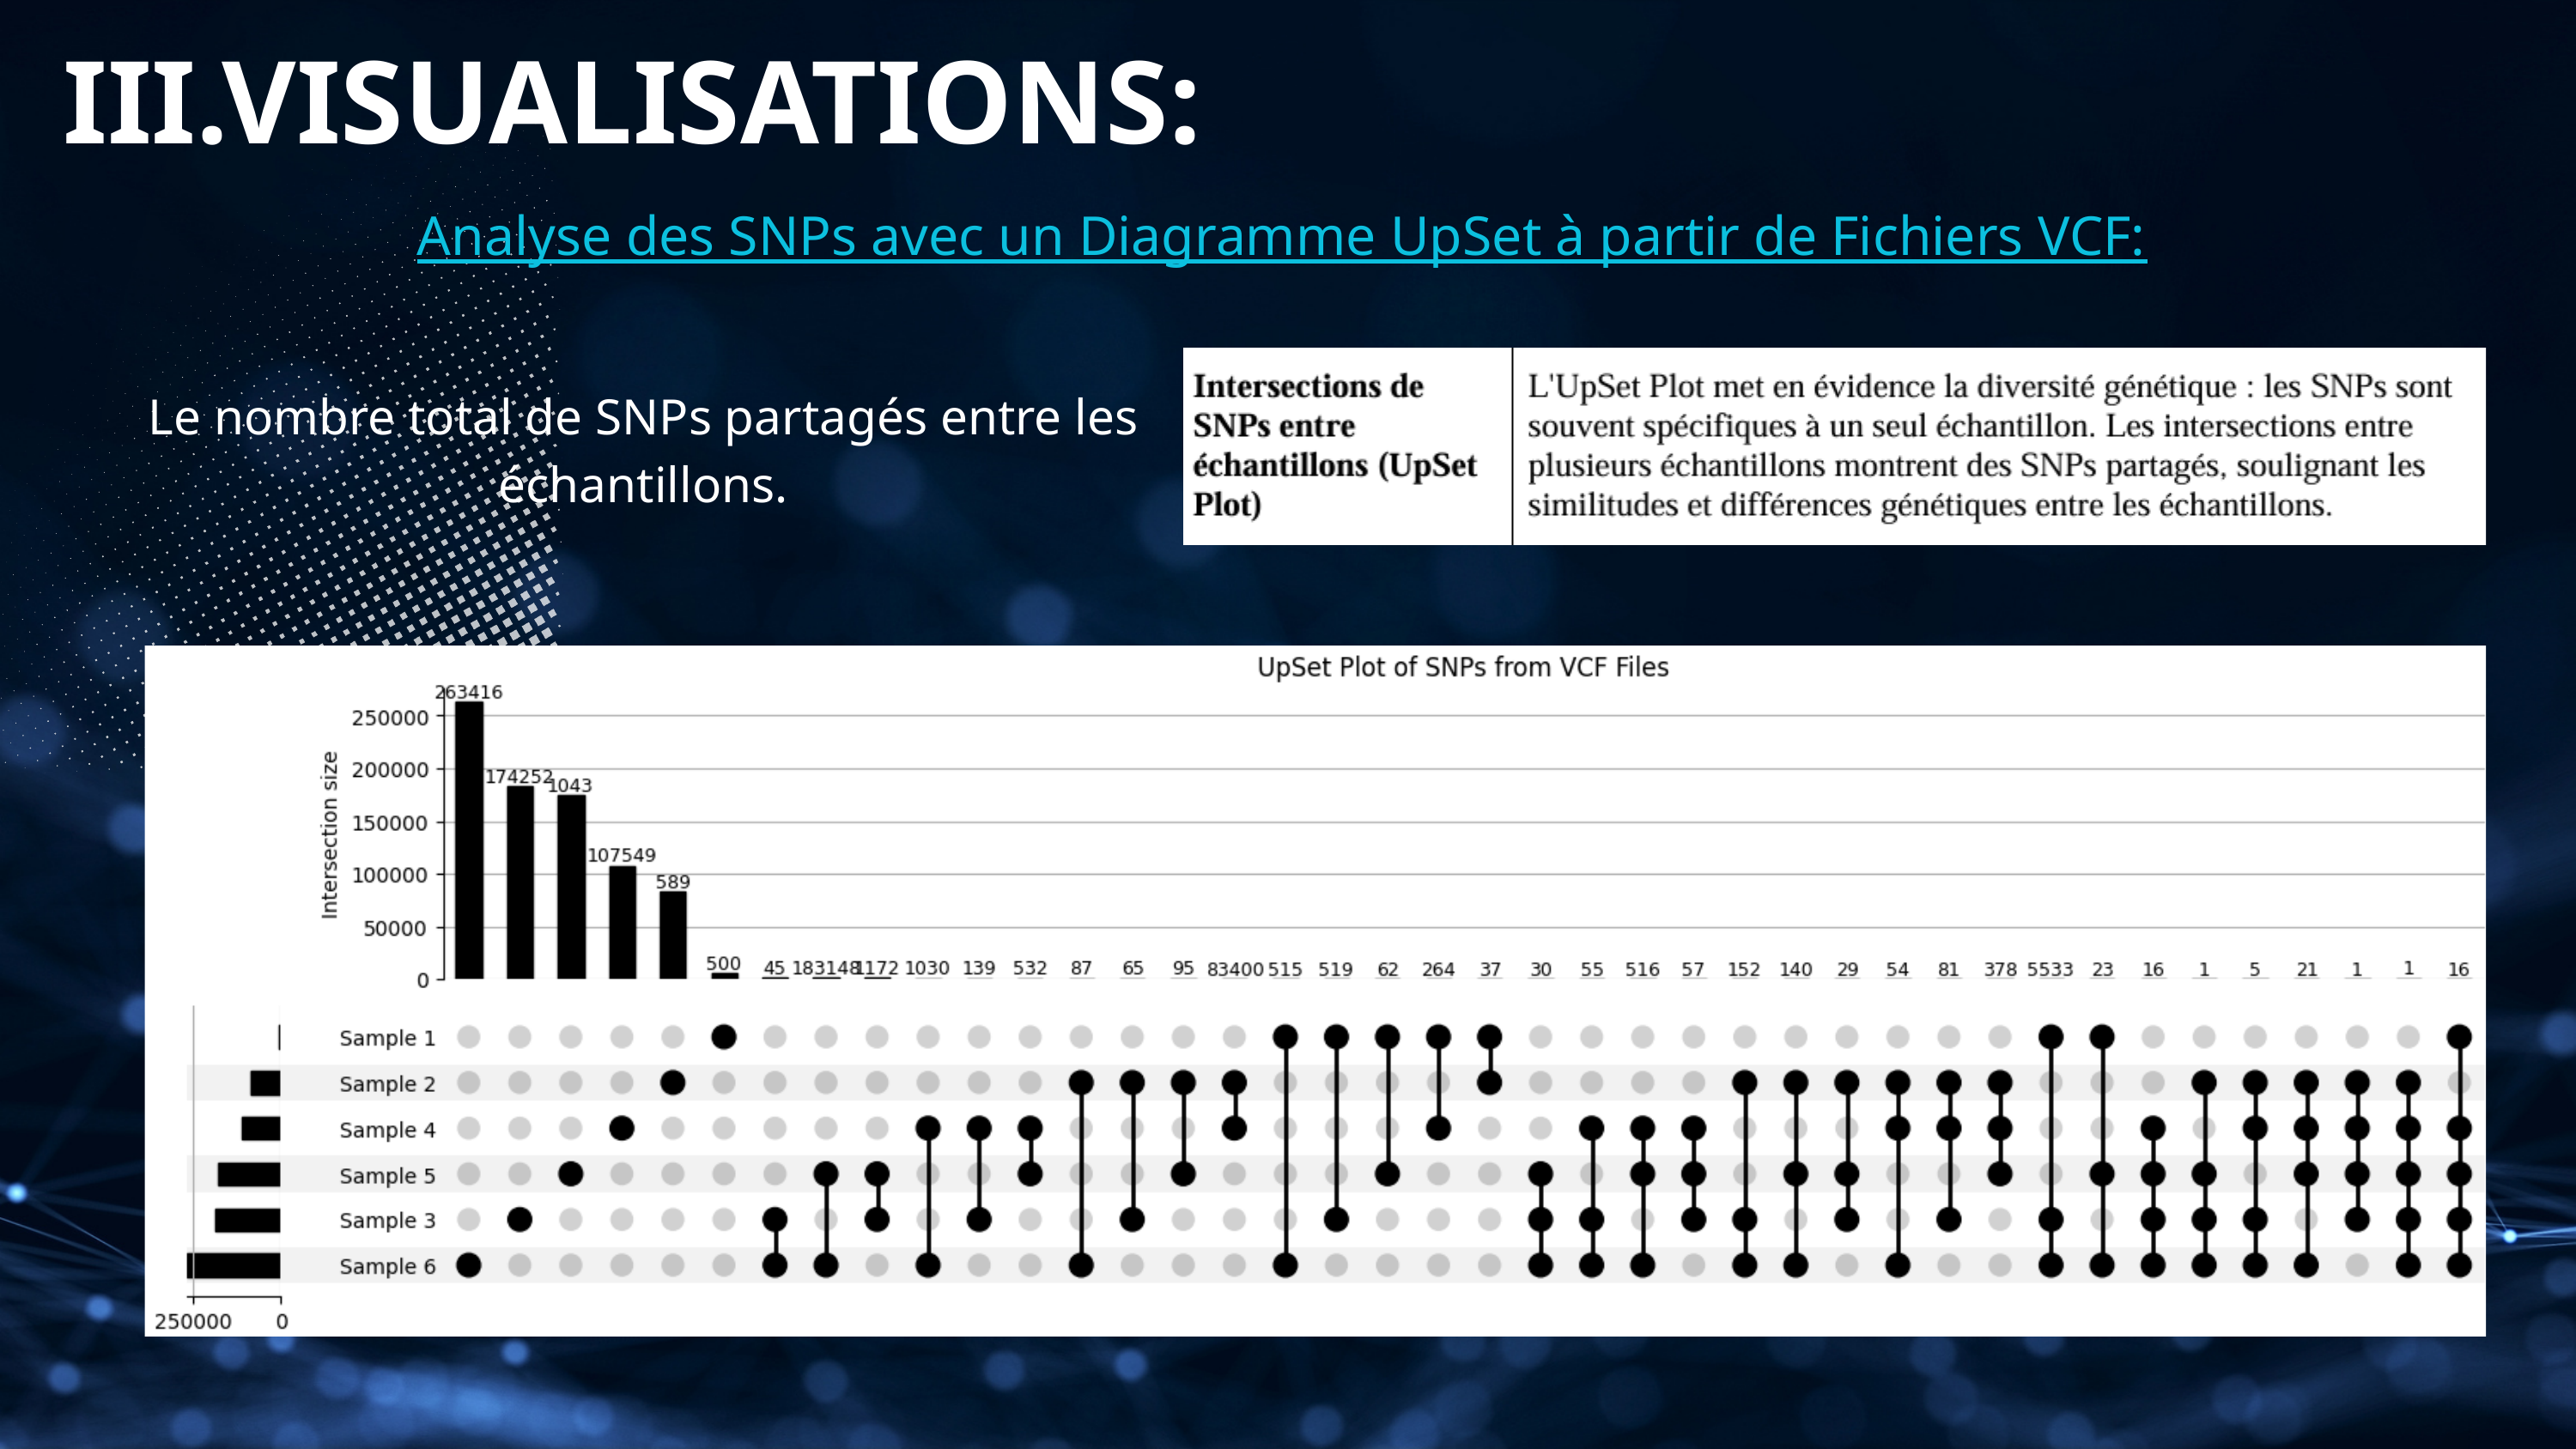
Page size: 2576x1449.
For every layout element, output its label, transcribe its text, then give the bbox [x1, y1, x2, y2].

text_box [1183, 348, 2487, 545]
text_box Analyse des SNPs avec un Diagramme UpSet à partir de Fichiers VCF: [416, 191, 2466, 342]
text_box [0, 84, 564, 777]
text_box III.VISUALISATIONS: [63, 6, 1853, 167]
text_box [144, 646, 2487, 1337]
text_box [0, 0, 2576, 1449]
text_box Le nombre total de SNPs partagés entre les échantillons. [63, 376, 1224, 512]
